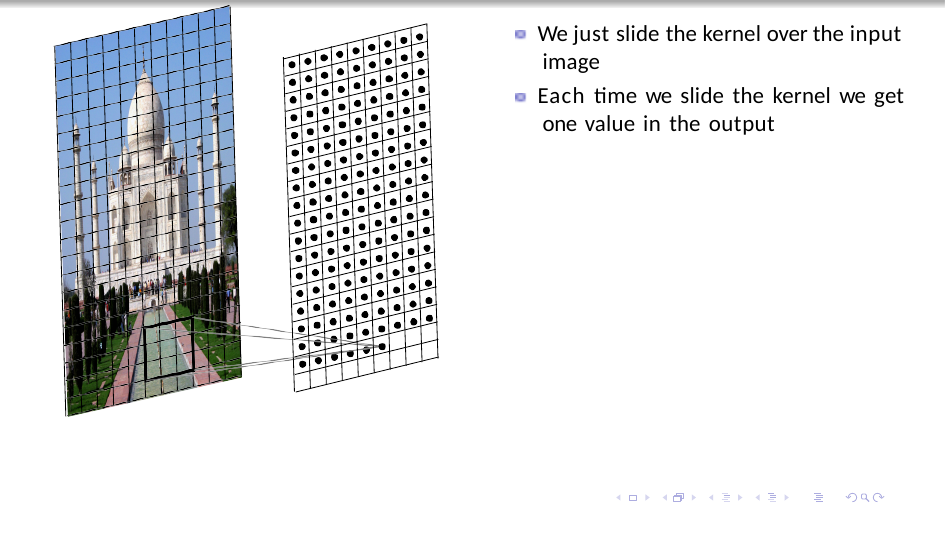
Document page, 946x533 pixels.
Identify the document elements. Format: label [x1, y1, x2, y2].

text_box [0, 0, 946, 417]
